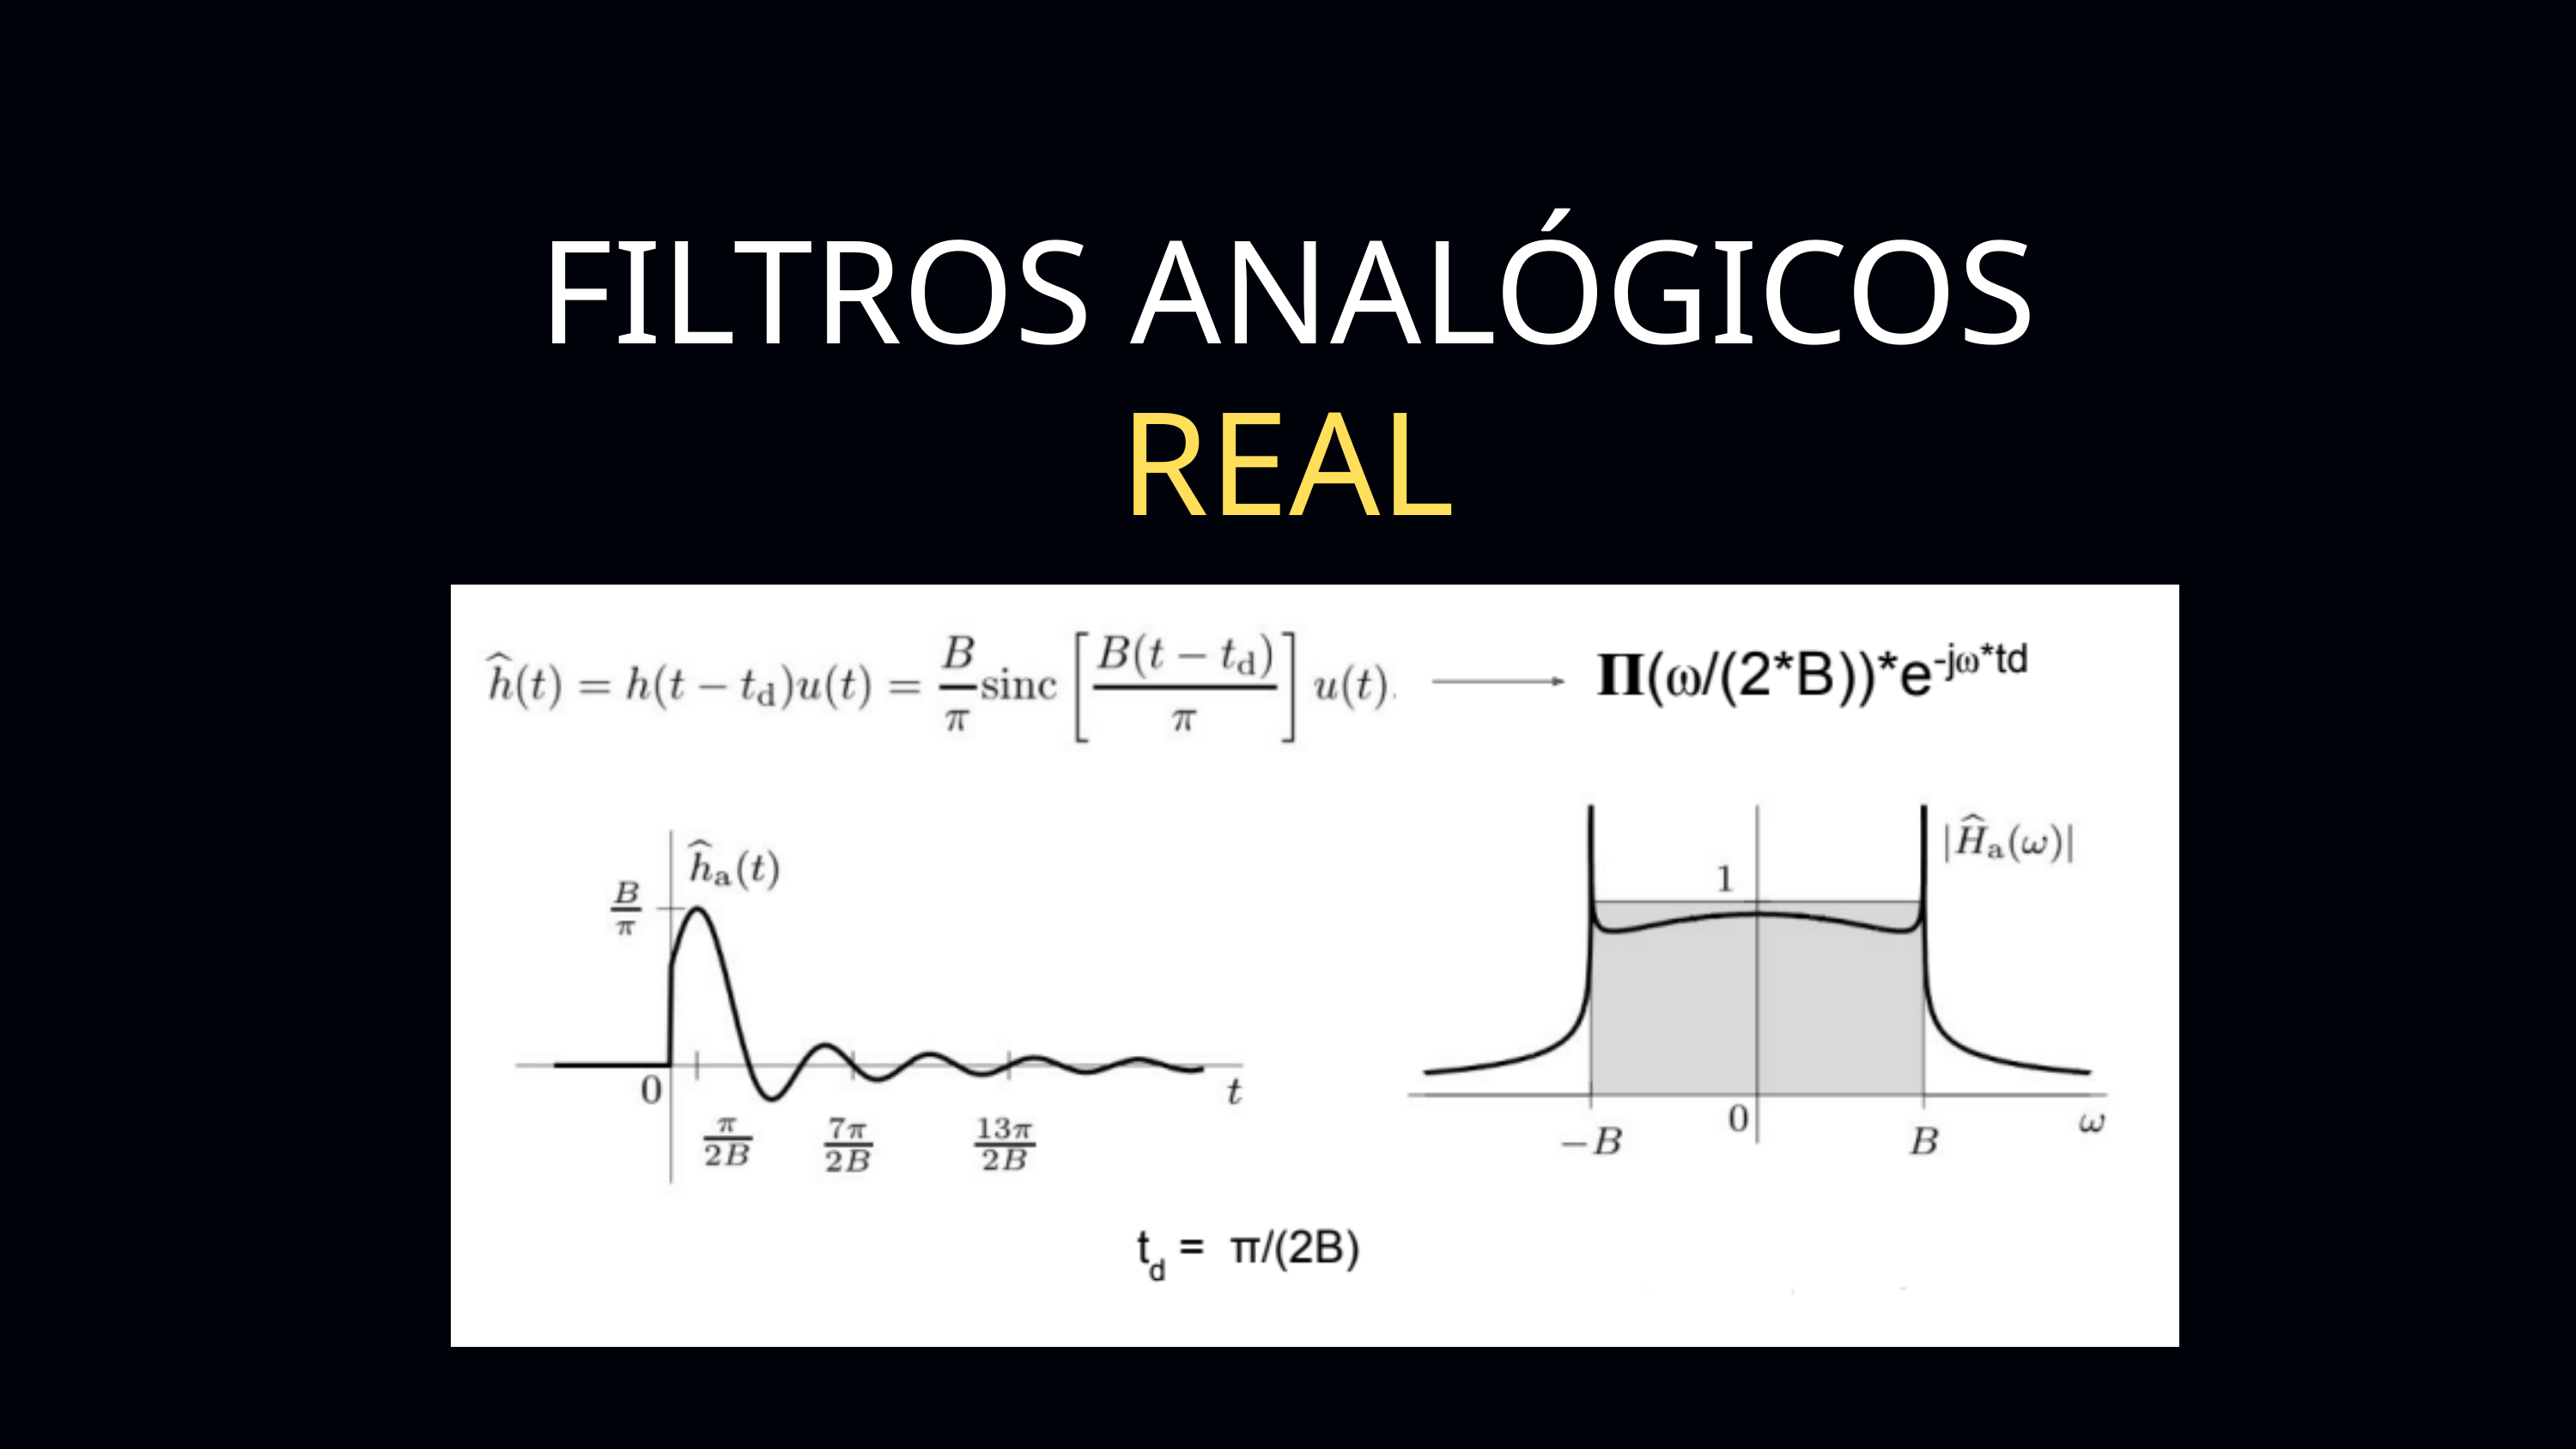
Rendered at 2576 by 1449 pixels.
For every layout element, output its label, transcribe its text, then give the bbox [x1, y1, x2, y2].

picture [450, 584, 2179, 1348]
text_box FILTROS ANALÓGICOS REAL [295, 200, 2281, 544]
